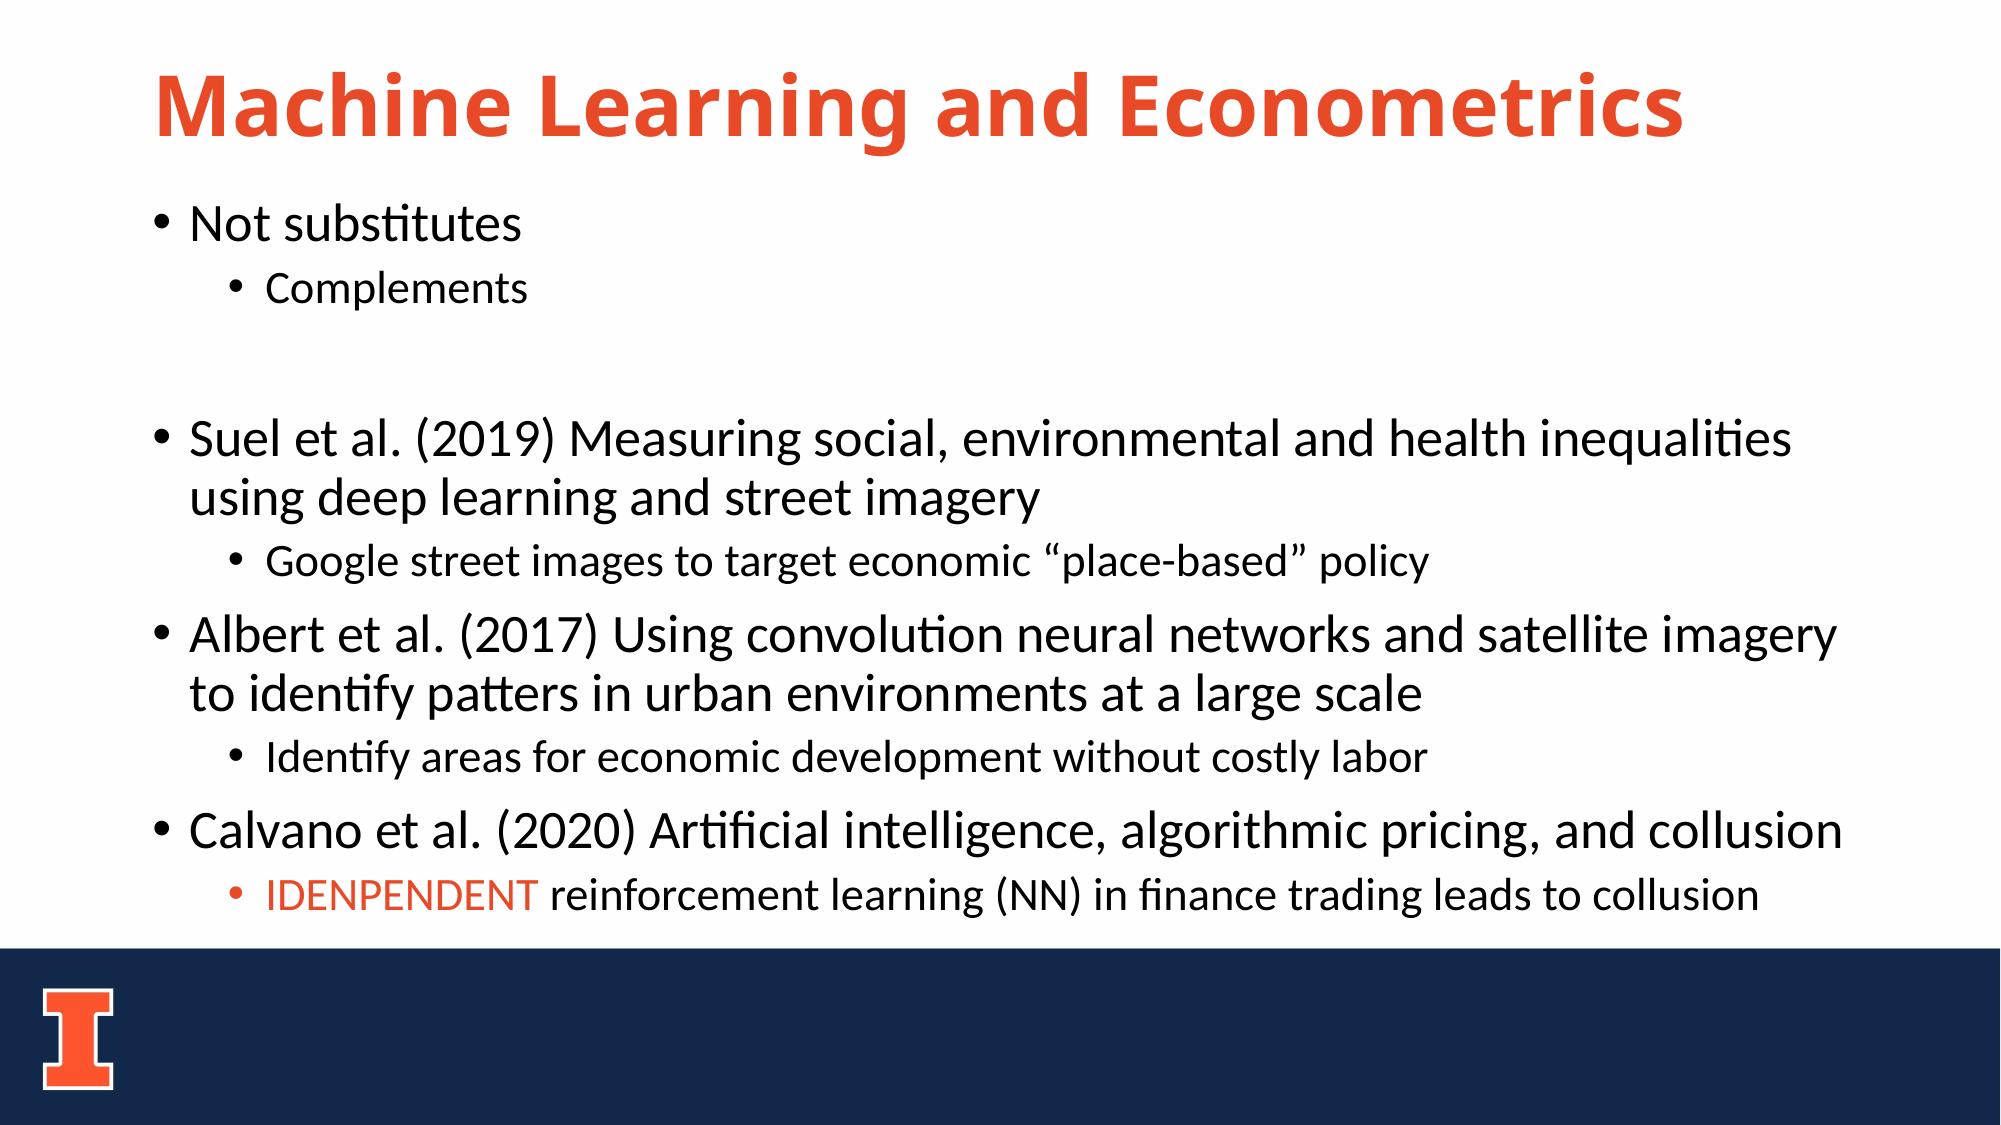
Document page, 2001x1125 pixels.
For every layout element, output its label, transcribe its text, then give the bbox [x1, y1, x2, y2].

title Machine Learning and Econometrics [137, 56, 1863, 163]
picture [0, 0, 2001, 1125]
list Not substitutes Complements Suel et al. (2019) Measuring social, environmental and health inequalities using deep learning and street imagery Google street images to target economic “place-based” policy Albert et al. (2017) Using convolution neural networks and satellite imagery to identify patters in urban environments at a large scale Identify areas for economic development without costly labor Calvano et al. (2020) Artificial intelligence, algorithmic pricing, and collusion IDENPENDENT reinforcement learning (NN) in finance trading leads to collusion [137, 187, 1863, 940]
